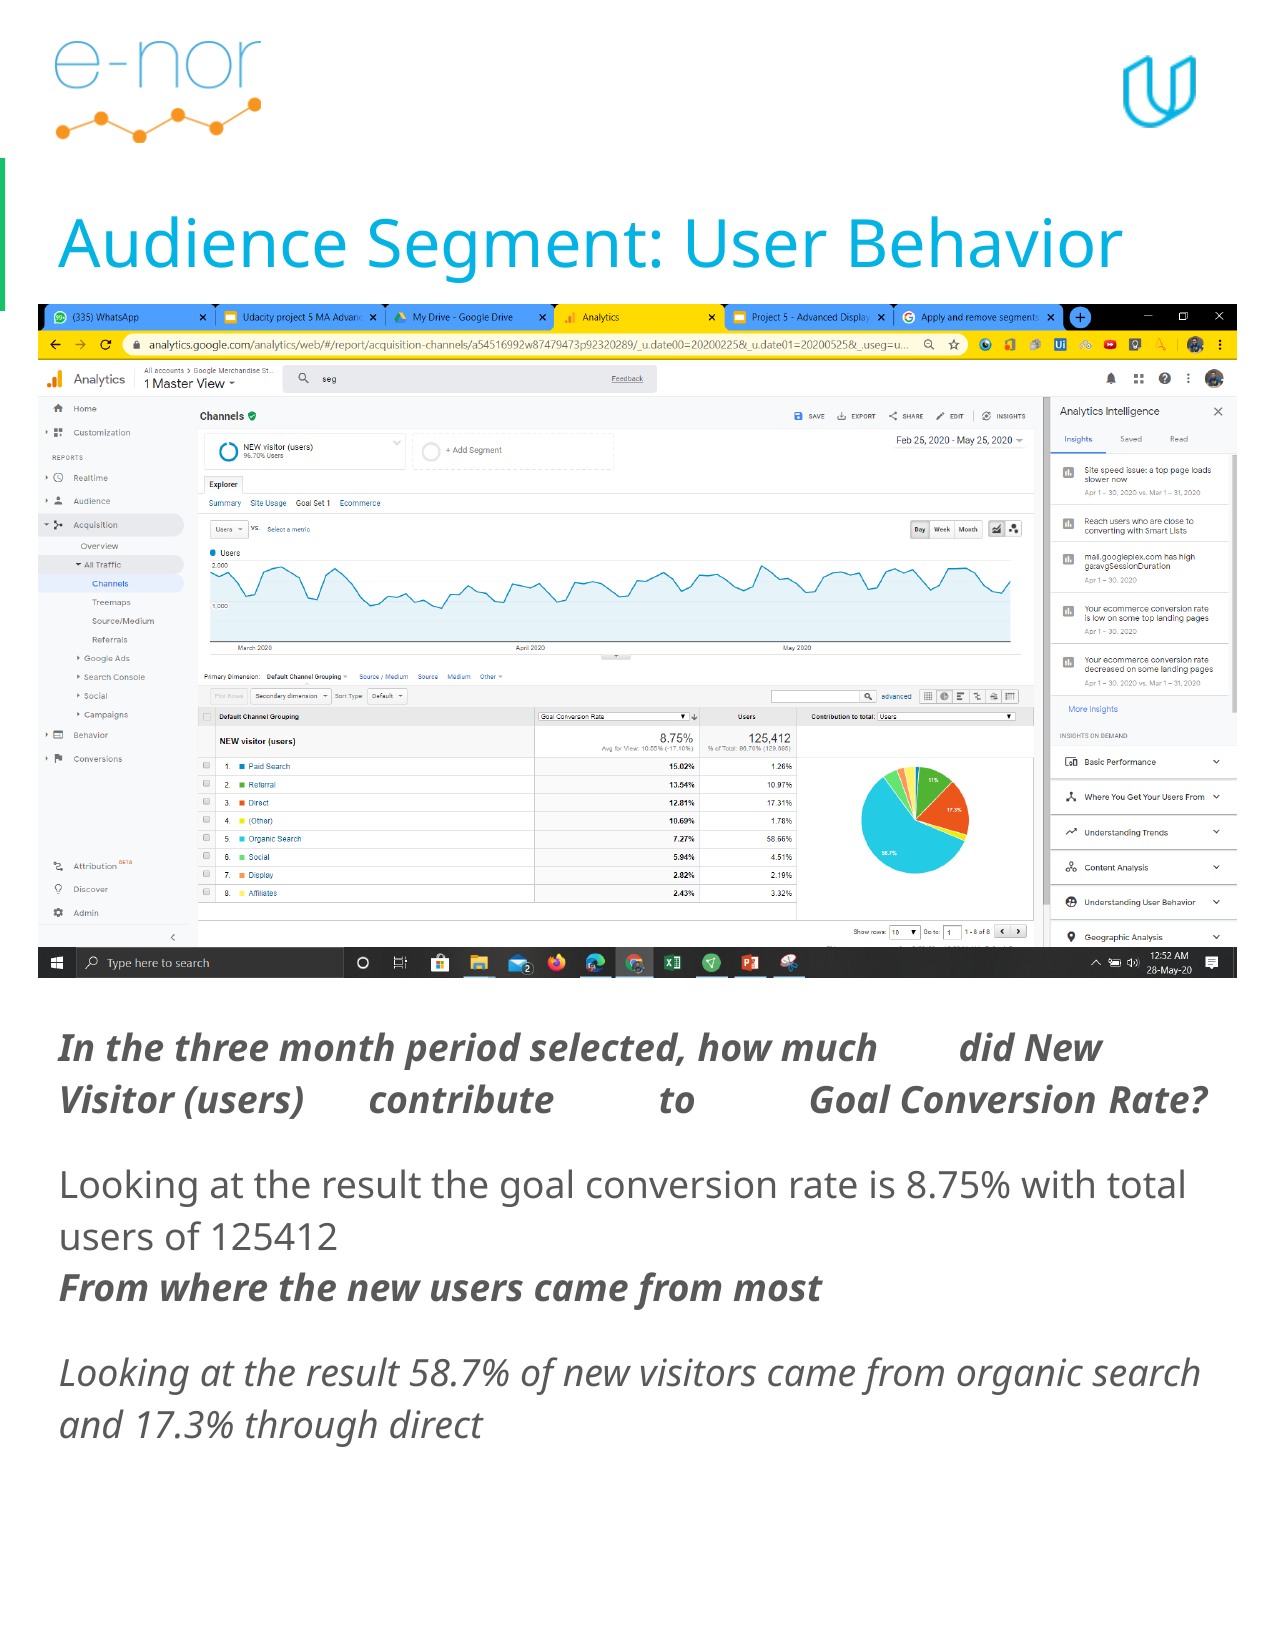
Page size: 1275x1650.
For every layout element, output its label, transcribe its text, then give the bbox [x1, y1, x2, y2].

picture [55, 41, 261, 142]
title Audience Segment: User Behavior [43, 142, 1232, 302]
picture [38, 303, 1237, 978]
picture [1088, 20, 1232, 142]
list In the three month period selected, how much did New Visitor (users) contribute to Goal Conversion Rate? Looking at the result the goal conversion rate is 8.75% with total users of 125412 From where the new users came from most Looking at the result 58.7% of new visitors came from organic search and 17.3% through direct [43, 1002, 1232, 1505]
